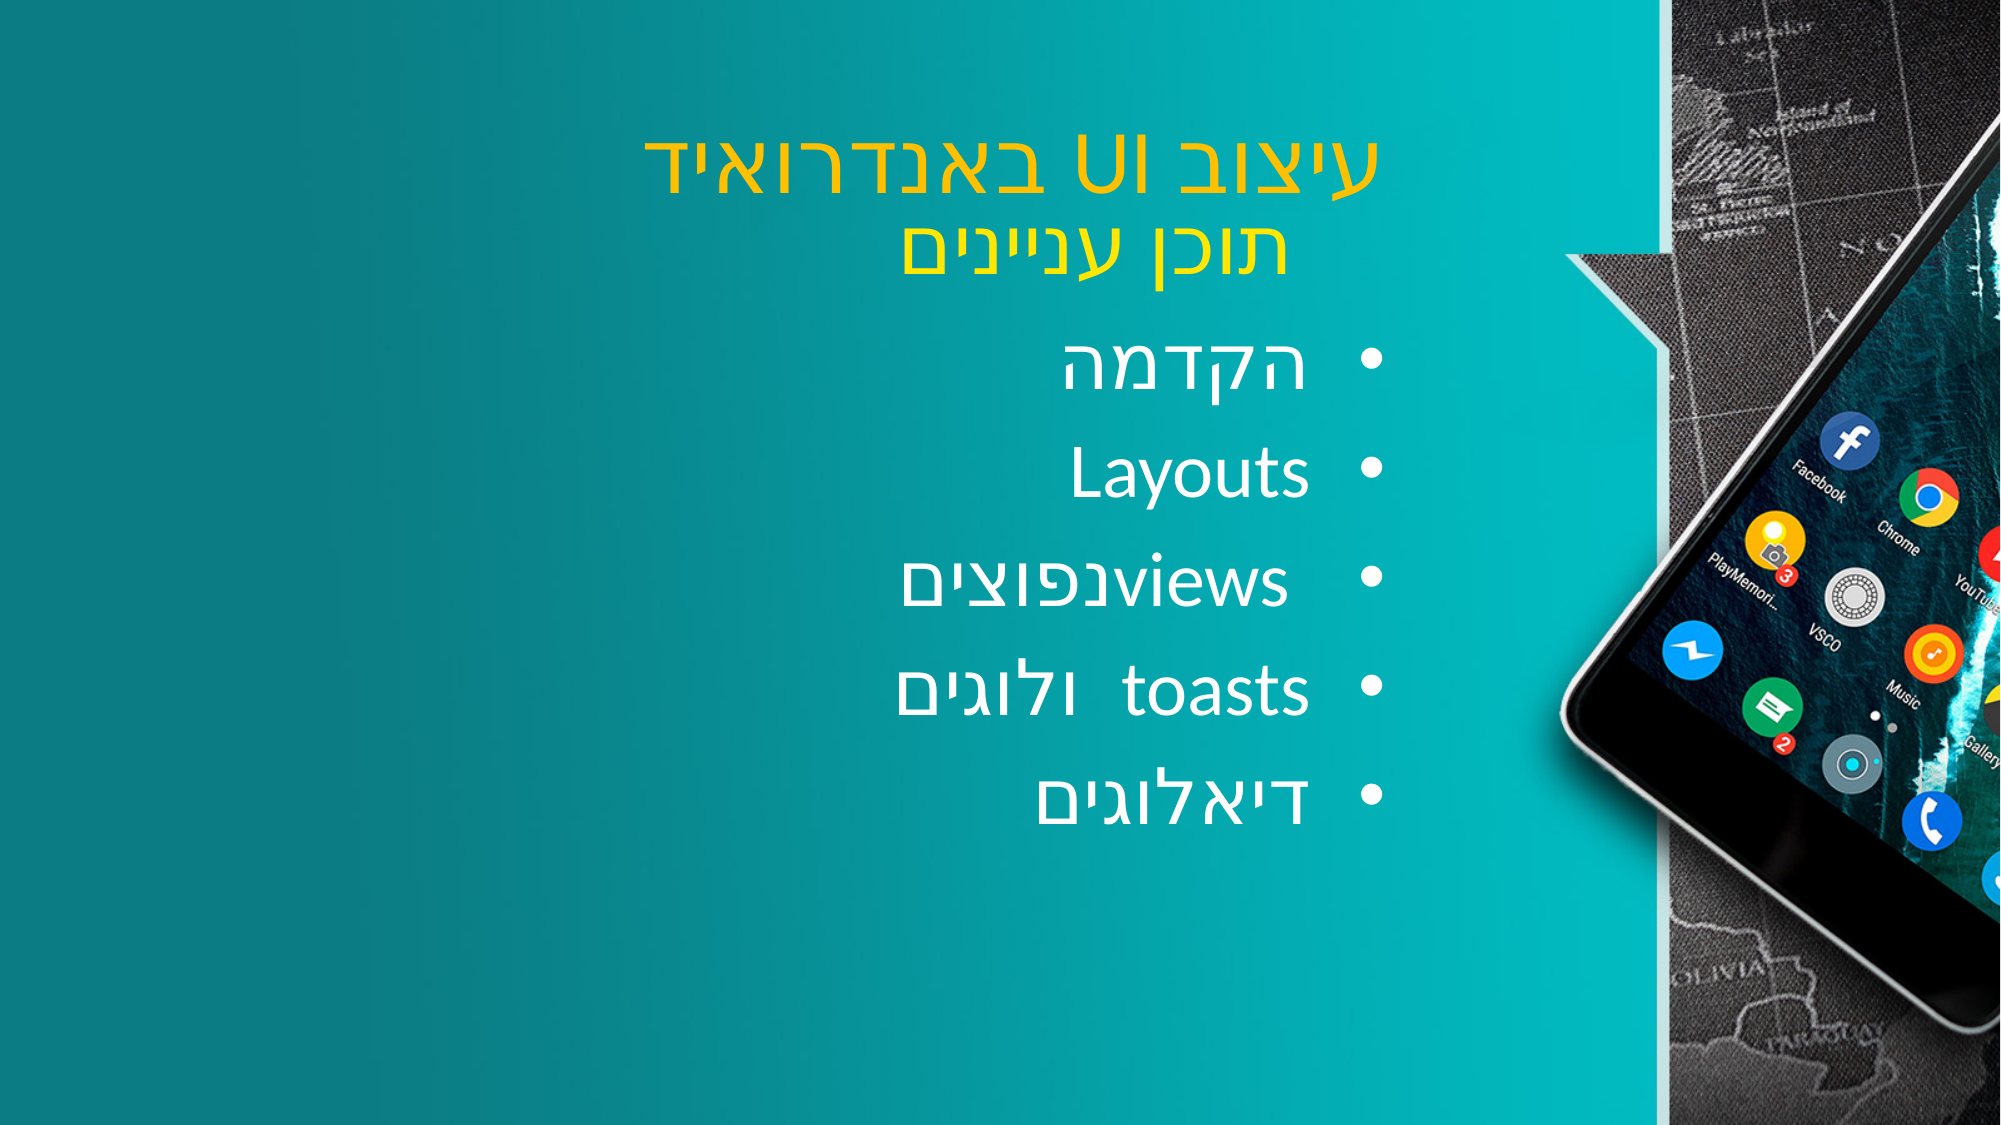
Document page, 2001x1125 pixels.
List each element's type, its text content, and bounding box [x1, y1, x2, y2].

list הקדמה Layouts viewsנפוצים toasts ולוגים דיאלוגים [98, 303, 1401, 1031]
picture [0, 0, 2001, 1125]
picture [1995, 876, 2001, 889]
text_box תוכן עניינים [98, 178, 1309, 304]
title עיצוב UI באנדרואיד [98, 94, 1401, 221]
